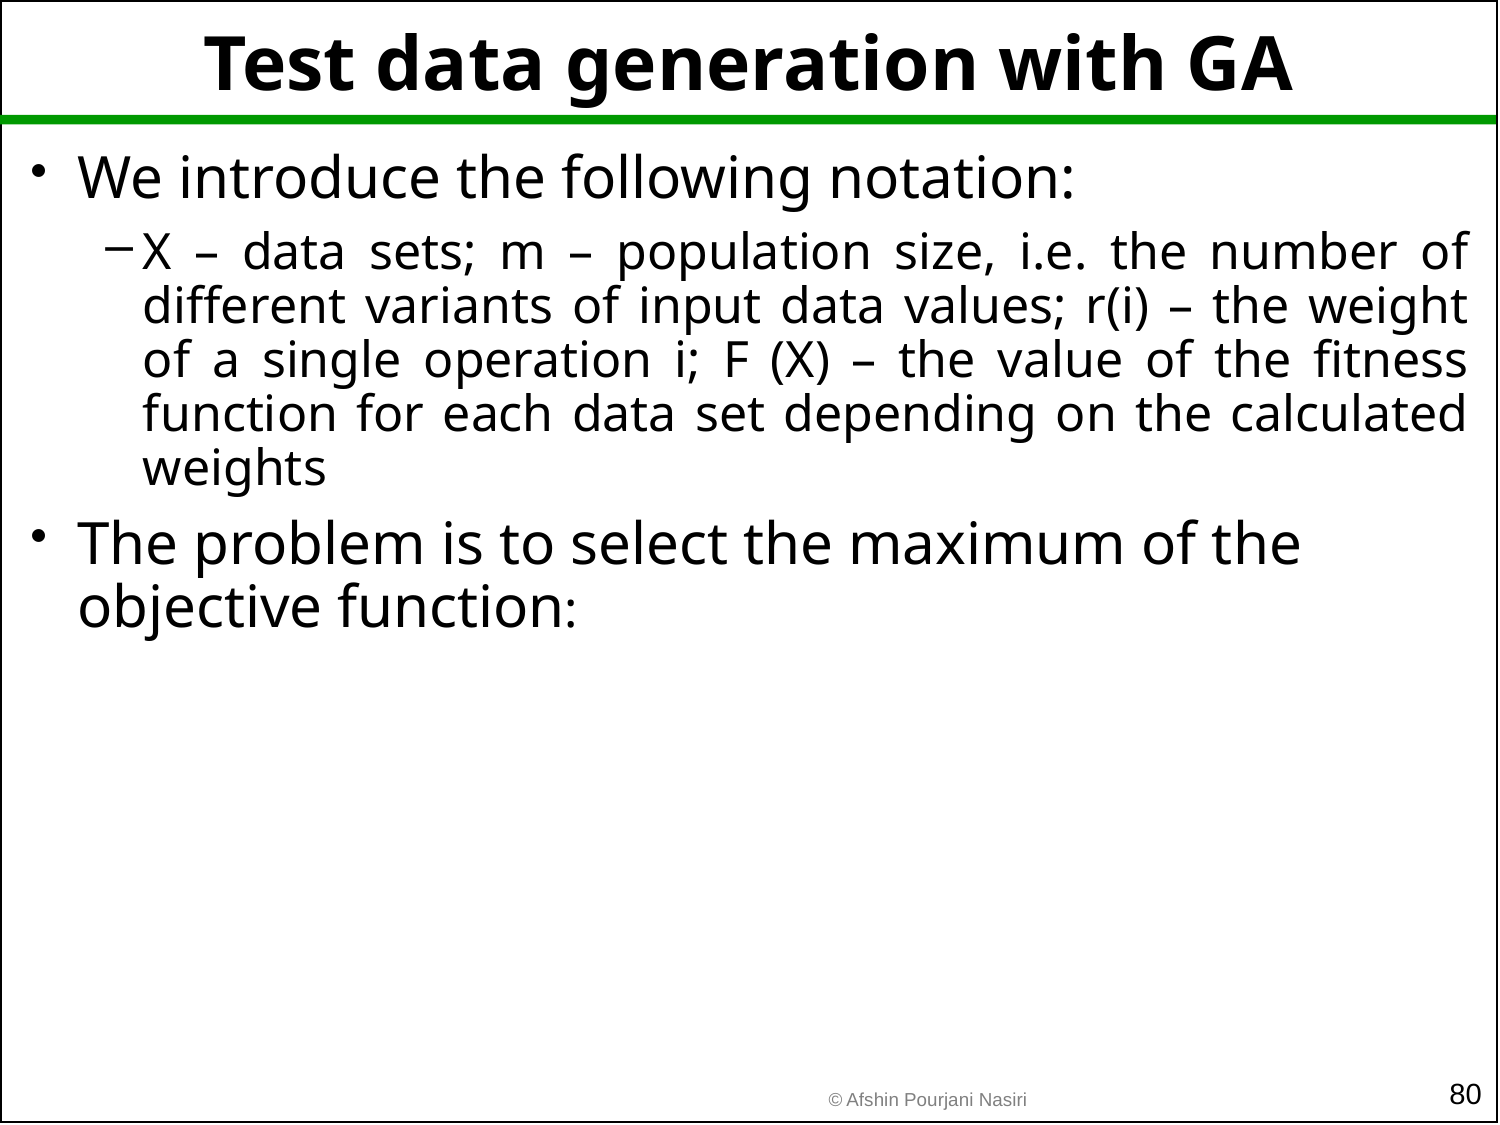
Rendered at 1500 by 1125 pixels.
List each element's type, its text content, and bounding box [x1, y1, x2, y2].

title Test data generation with GA [14, 7, 1483, 125]
footer © Afshin Pourjani Nasiri [690, 1078, 1166, 1118]
slide_number 80 [1184, 1077, 1498, 1118]
